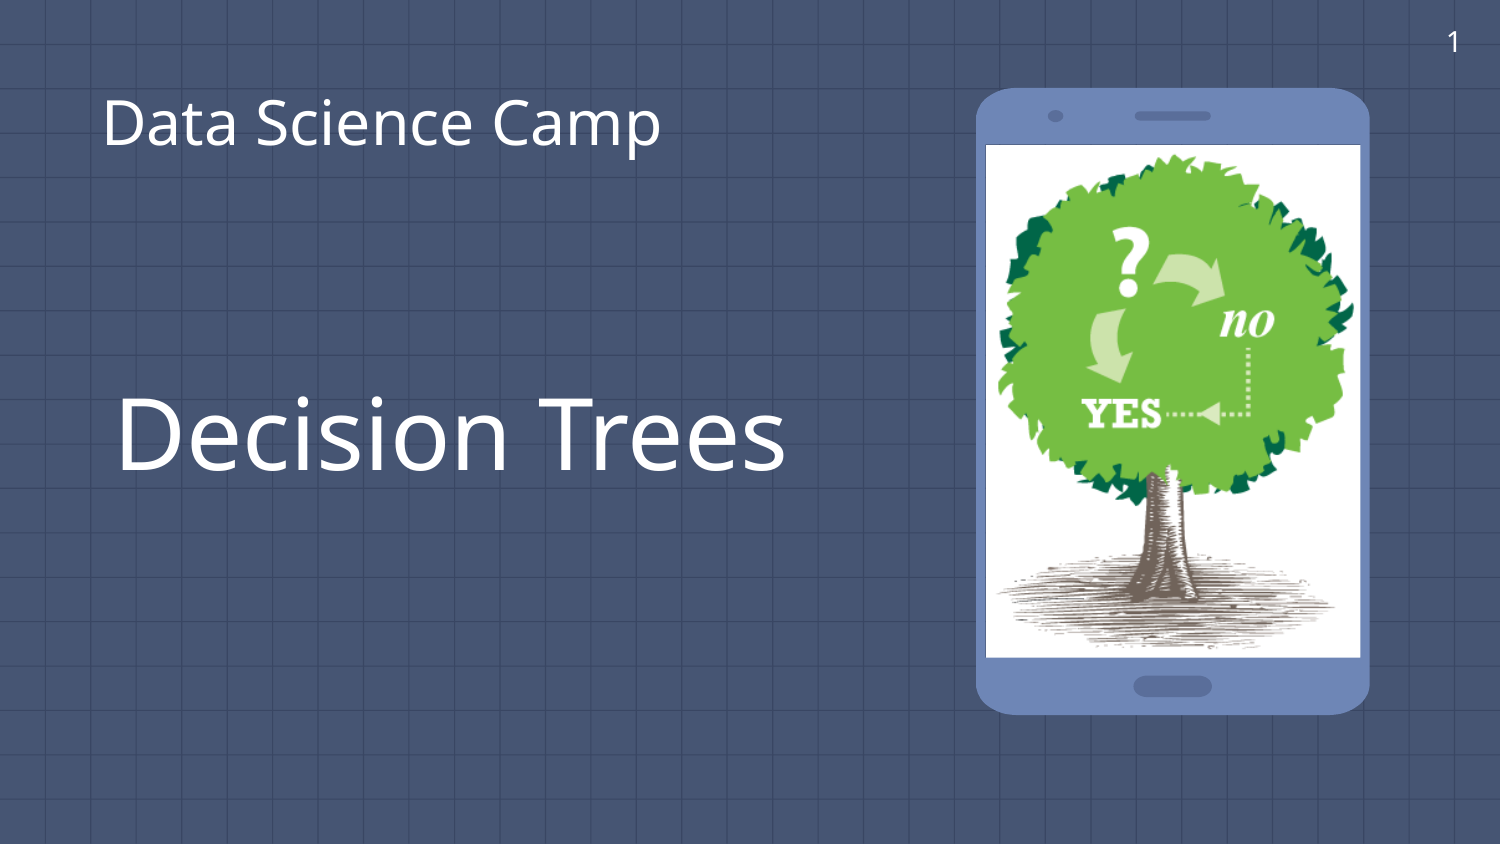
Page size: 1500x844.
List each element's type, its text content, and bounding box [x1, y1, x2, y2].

title Data Science Camp [86, 42, 715, 174]
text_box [975, 87, 1370, 716]
slide_number 1 [1408, 0, 1500, 88]
text_box Decision Trees [98, 223, 887, 757]
